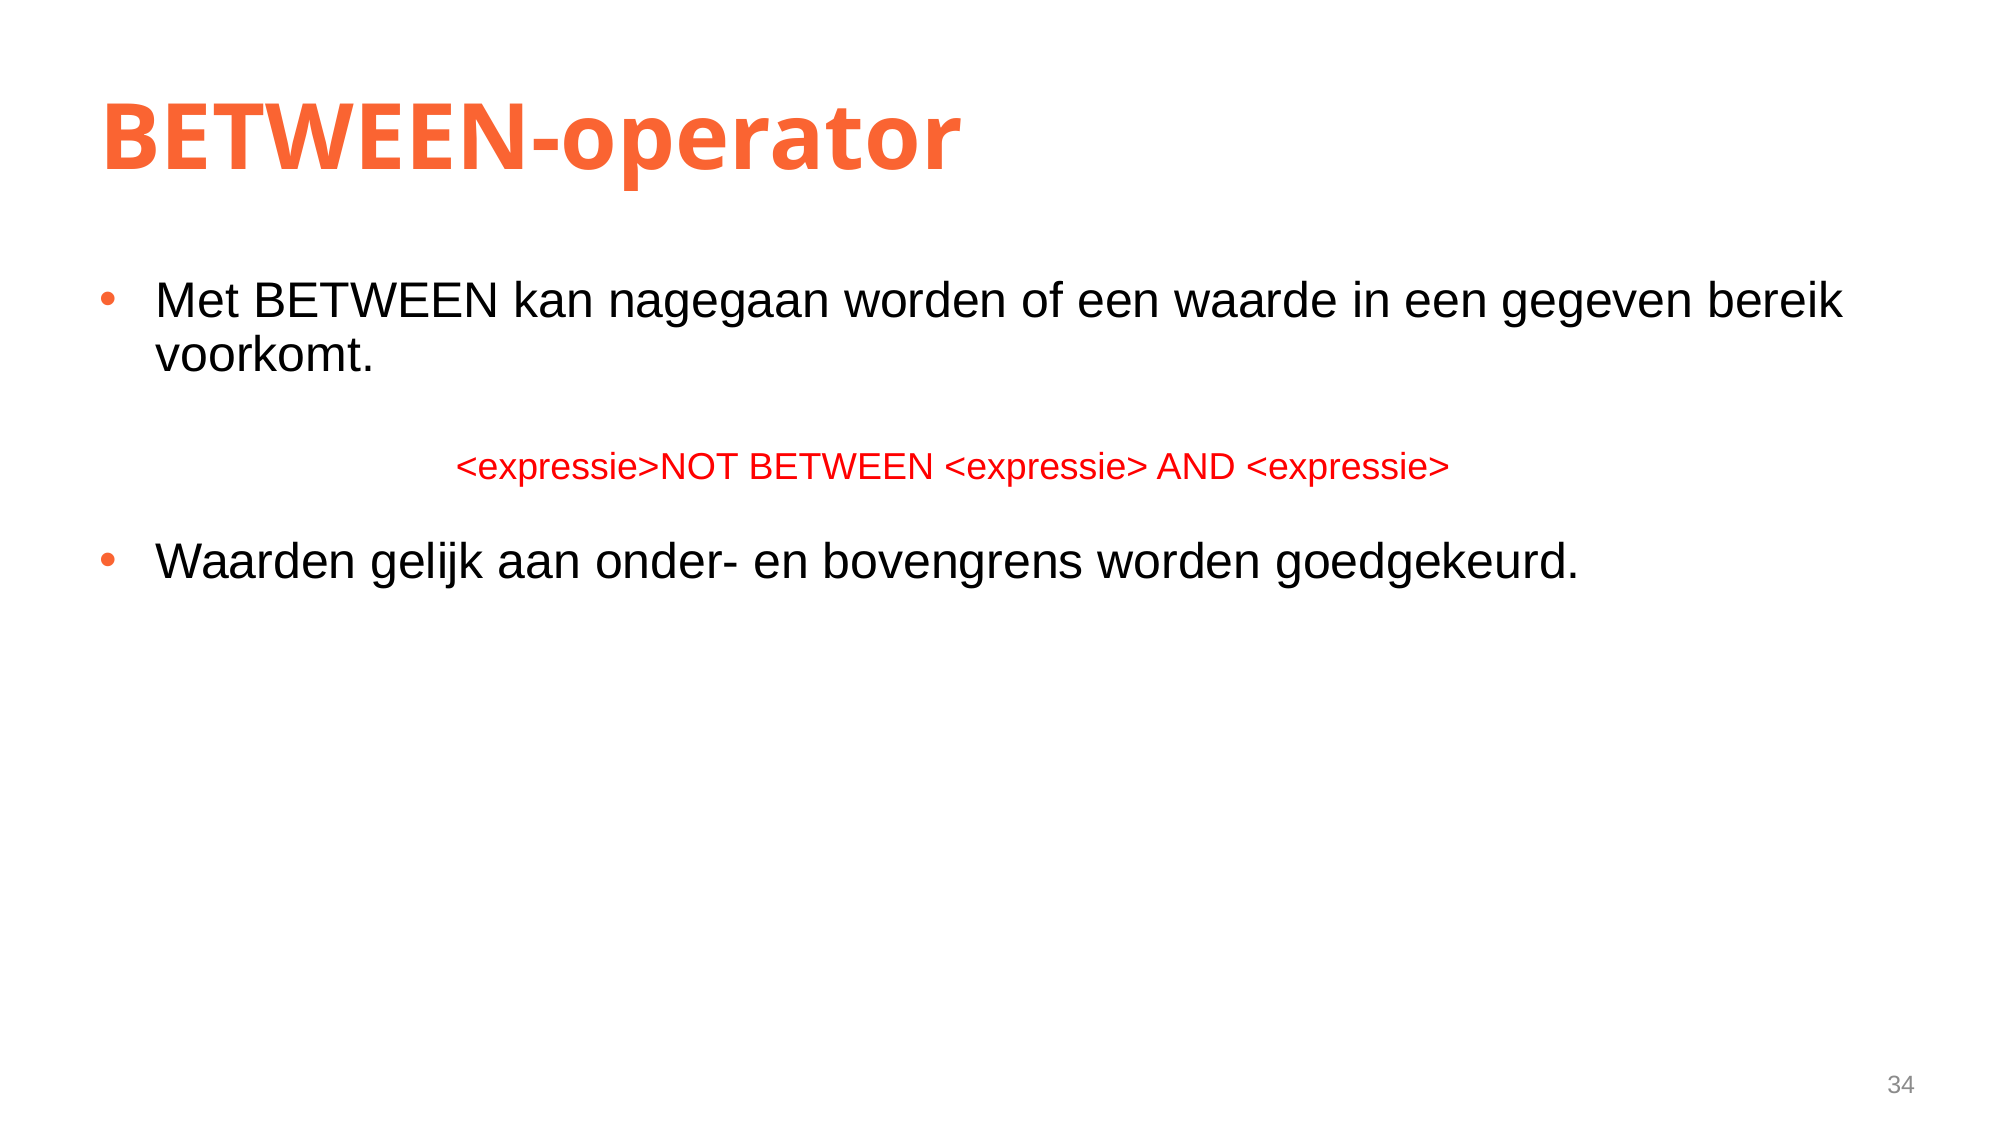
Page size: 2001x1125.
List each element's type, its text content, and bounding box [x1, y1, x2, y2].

title BETWEEN-operator [84, 49, 1916, 233]
list Met BETWEEN kan nagegaan worden of een waarde in een gegeven bereik voorkomt. <expressie>NOT BETWEEN <expressie> AND <expressie> Waarden gelijk aan onder- en bovengrens worden goedgekeurd. [84, 267, 1916, 1041]
slide_number 34 [1815, 1061, 1916, 1107]
